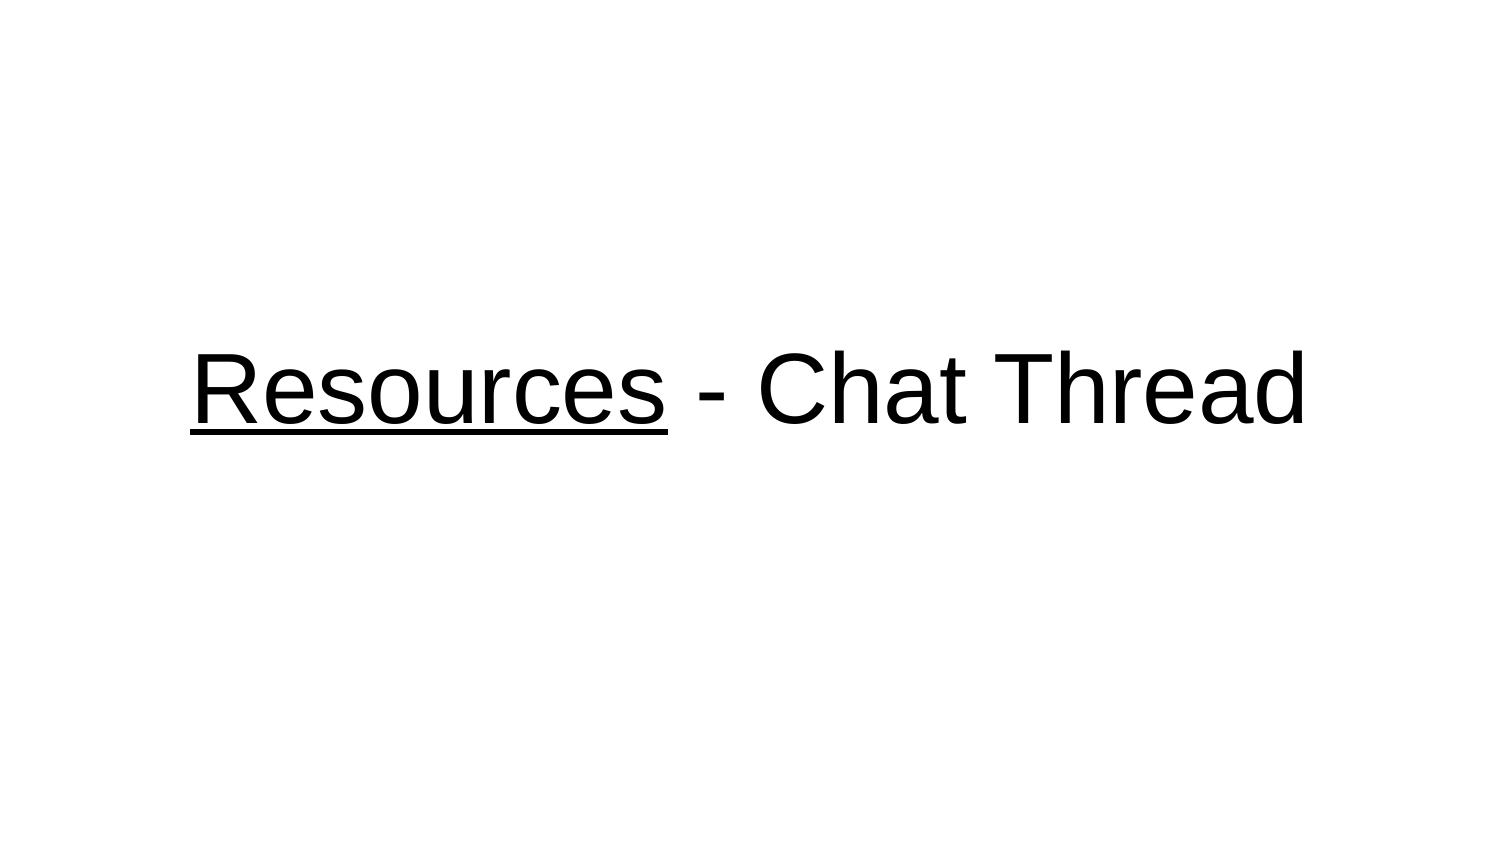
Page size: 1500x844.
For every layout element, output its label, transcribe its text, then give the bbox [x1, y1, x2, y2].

title Resources - Chat Thread [51, 122, 1449, 459]
